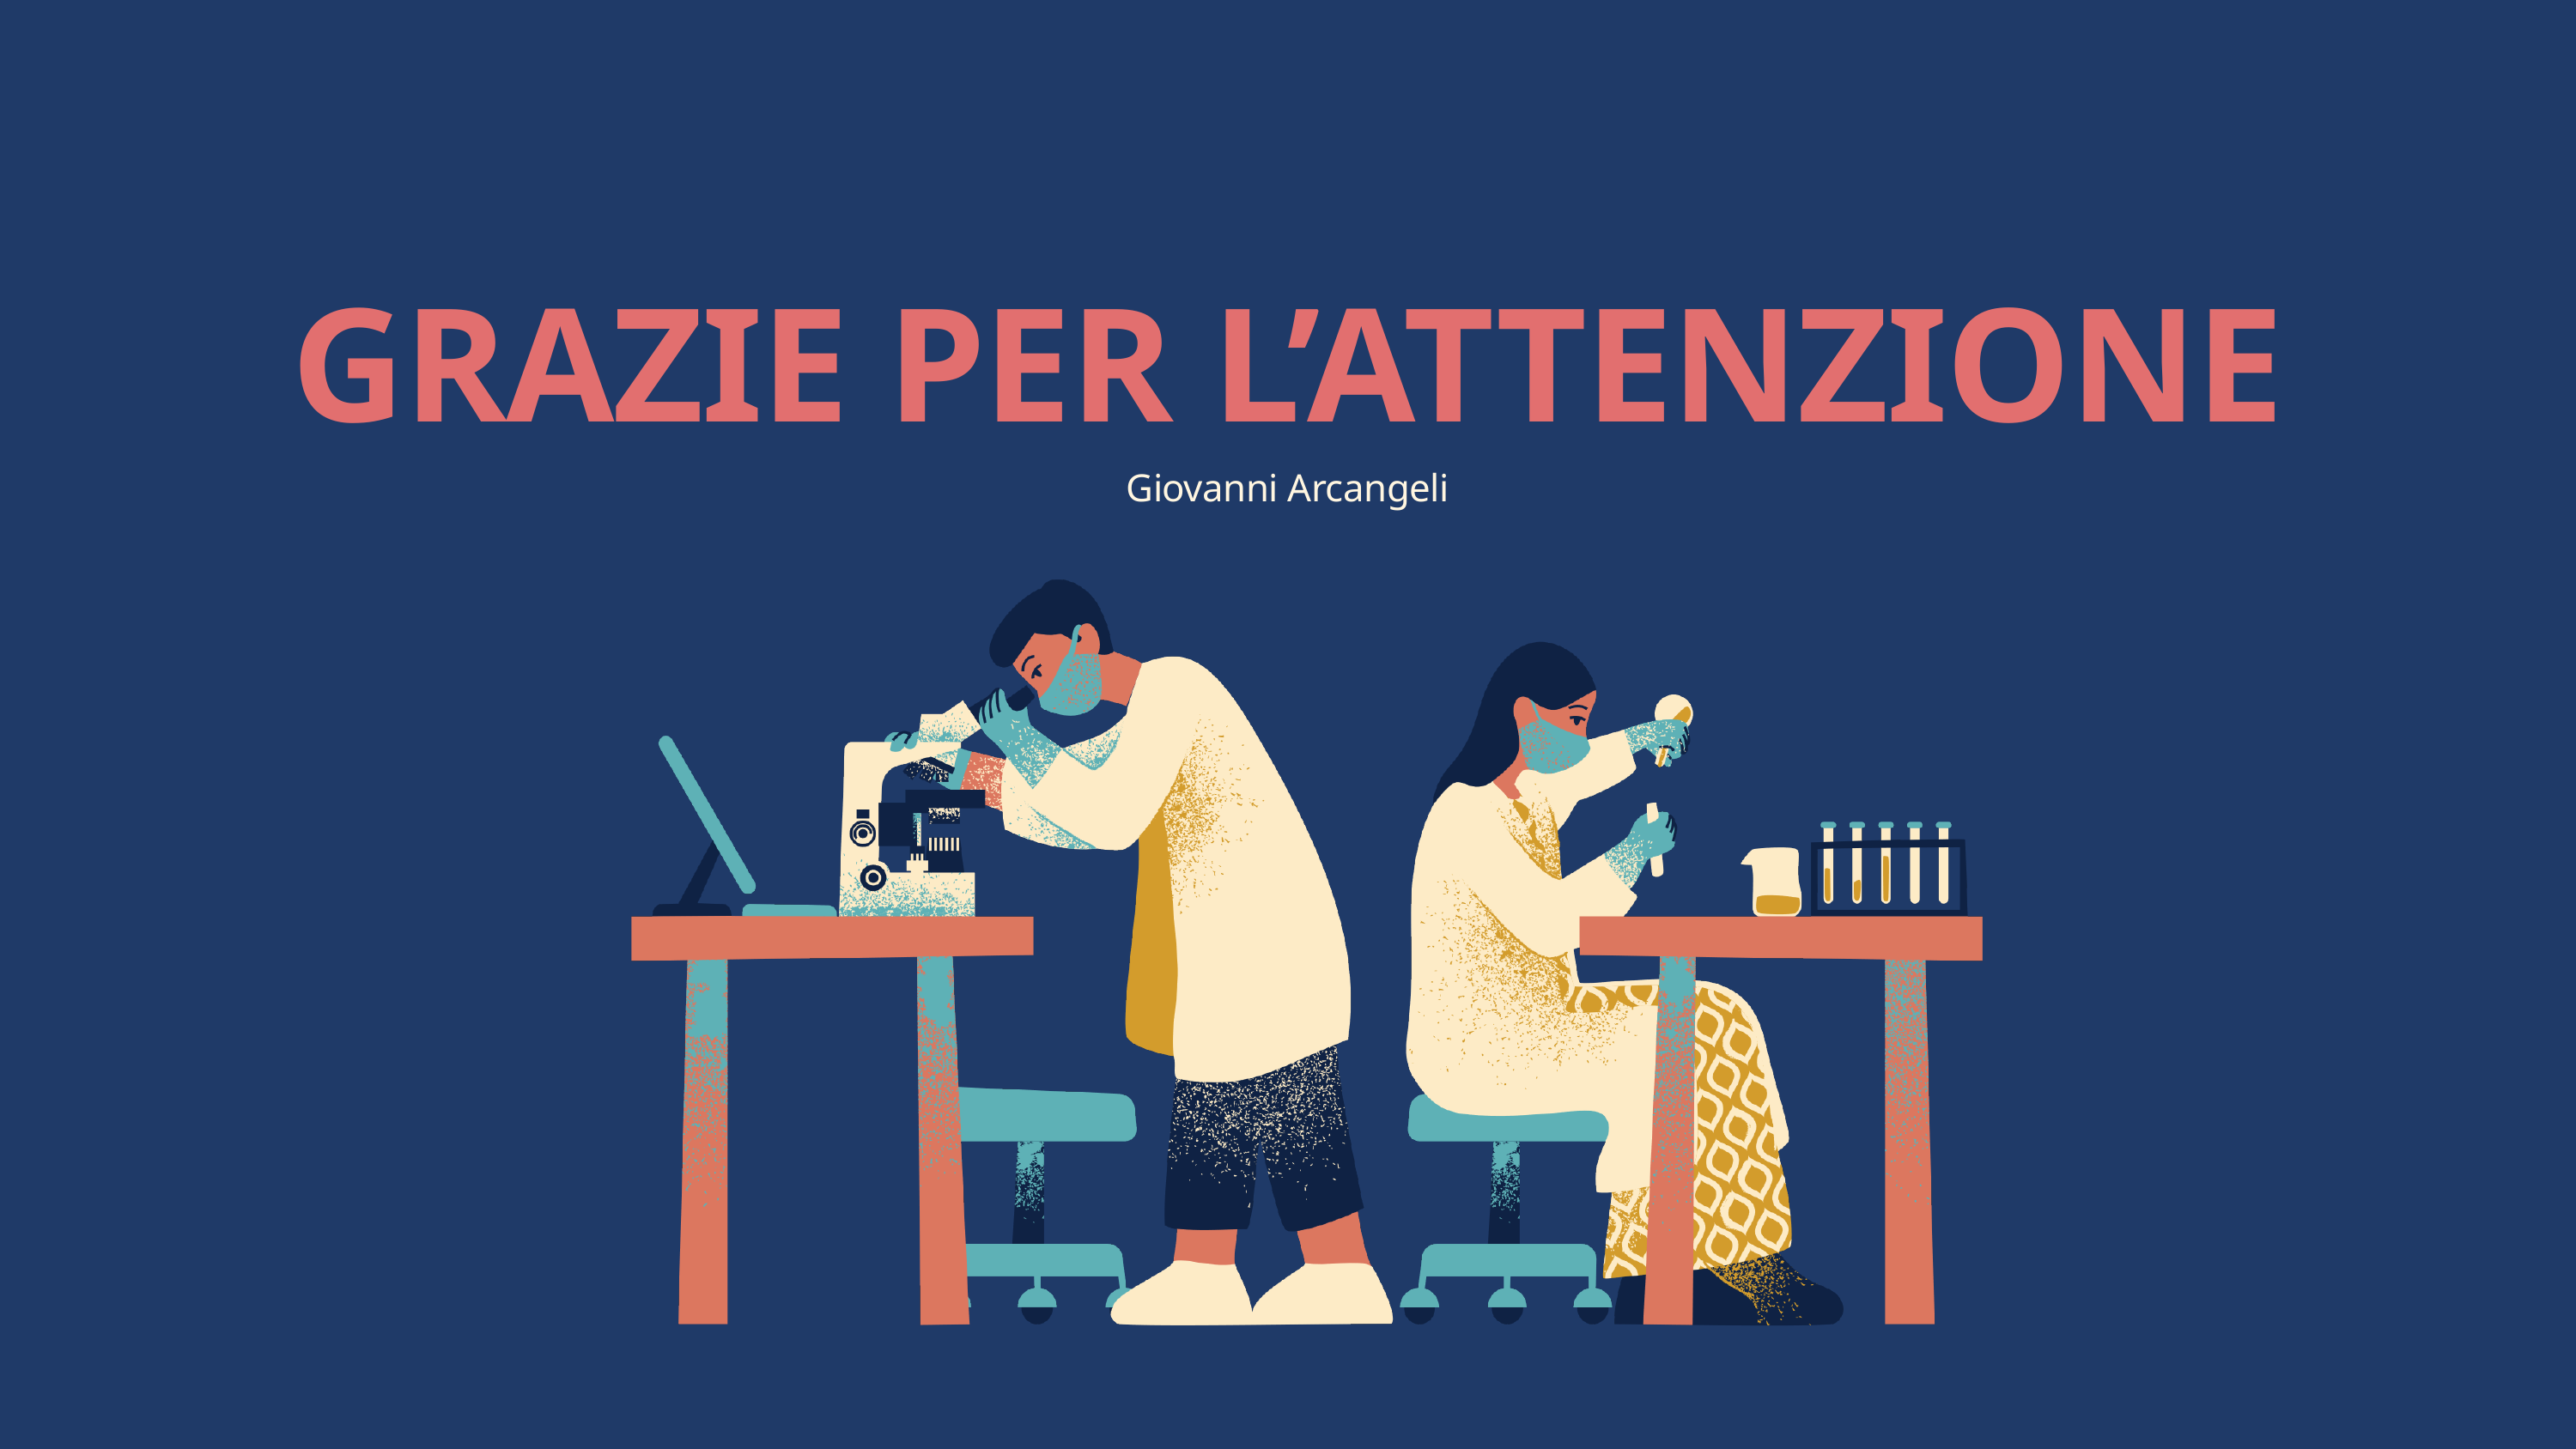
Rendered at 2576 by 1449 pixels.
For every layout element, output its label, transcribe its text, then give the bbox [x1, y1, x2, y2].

text_box Giovanni Arcangeli [334, 458, 2242, 510]
text_box [631, 570, 1983, 1328]
text_box GRAZIE PER L’ATTENZIONE [179, 305, 2397, 454]
